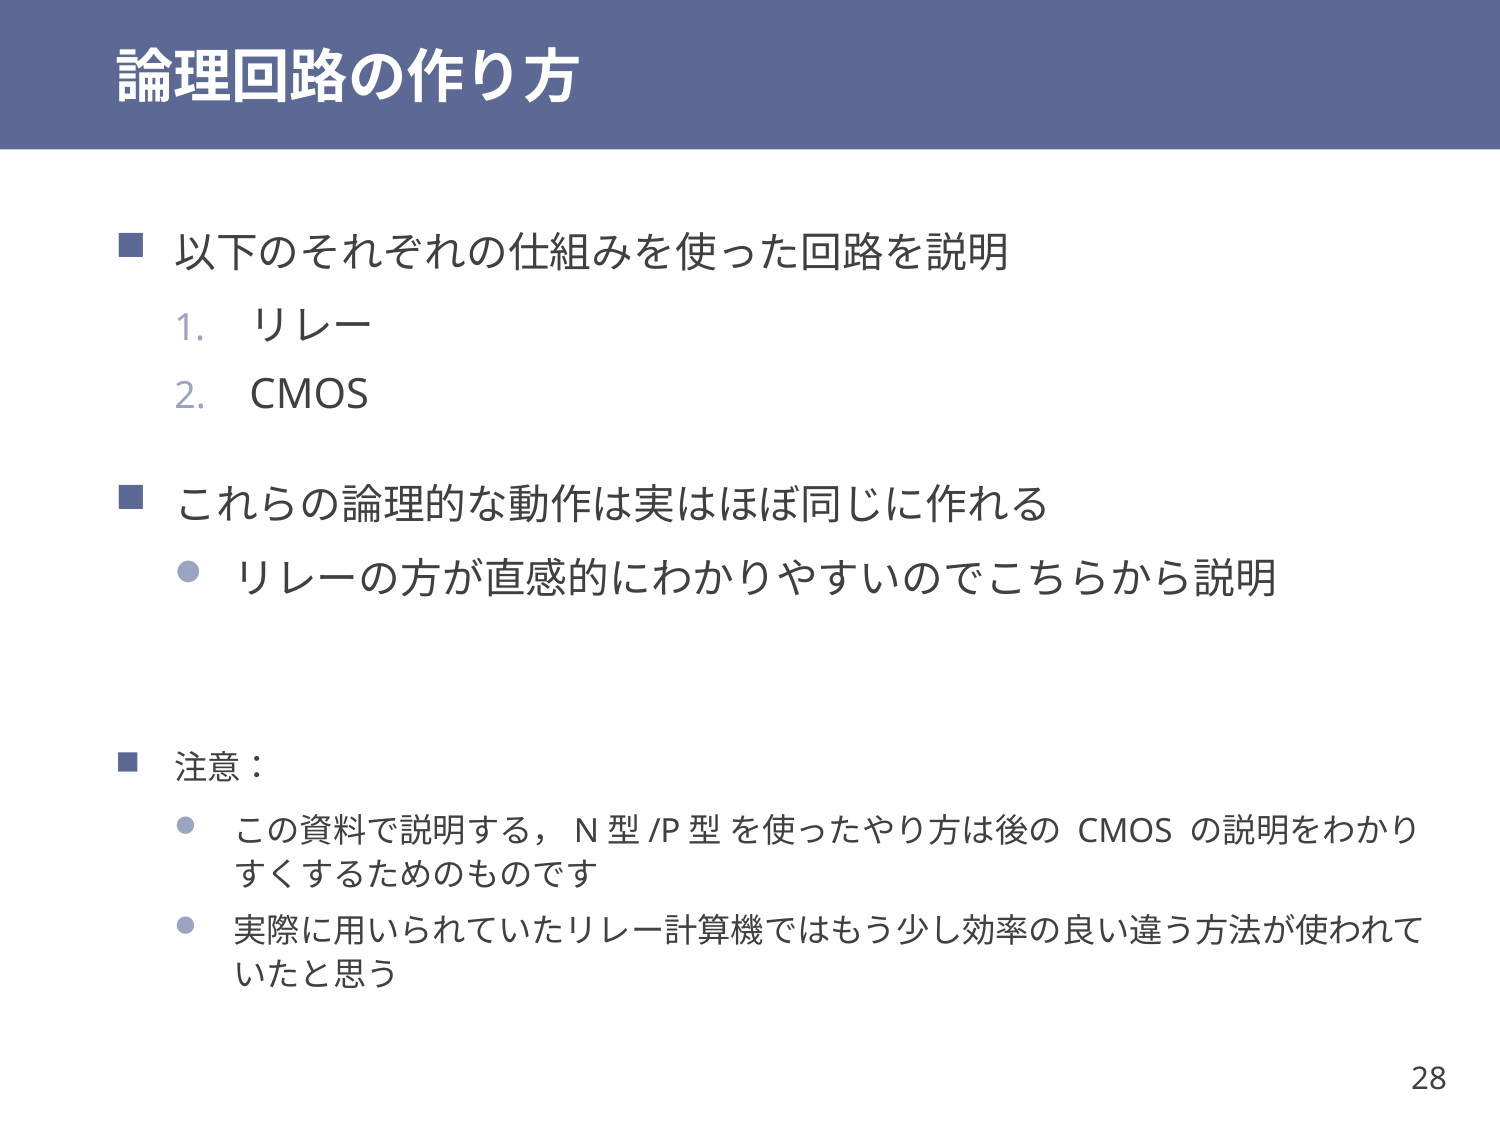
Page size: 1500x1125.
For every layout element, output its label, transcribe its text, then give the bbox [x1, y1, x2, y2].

title 論理回路の作り方 [100, 0, 1500, 150]
list 以下のそれぞれの仕組みを使った回路を説明 リレー CMOS これらの論理的な動作は実はほぼ同じに作れる リレーの方が直感的にわかりやすいのでこちらから説明 注意： この資料で説明する，N型/P型 を使ったやり方は後の CMOS の説明をわかりすくするためのものです 実際に用いられていたリレー計算機ではもう少し効率の良い違う方法が使われていたと思う [100, 178, 1459, 1036]
